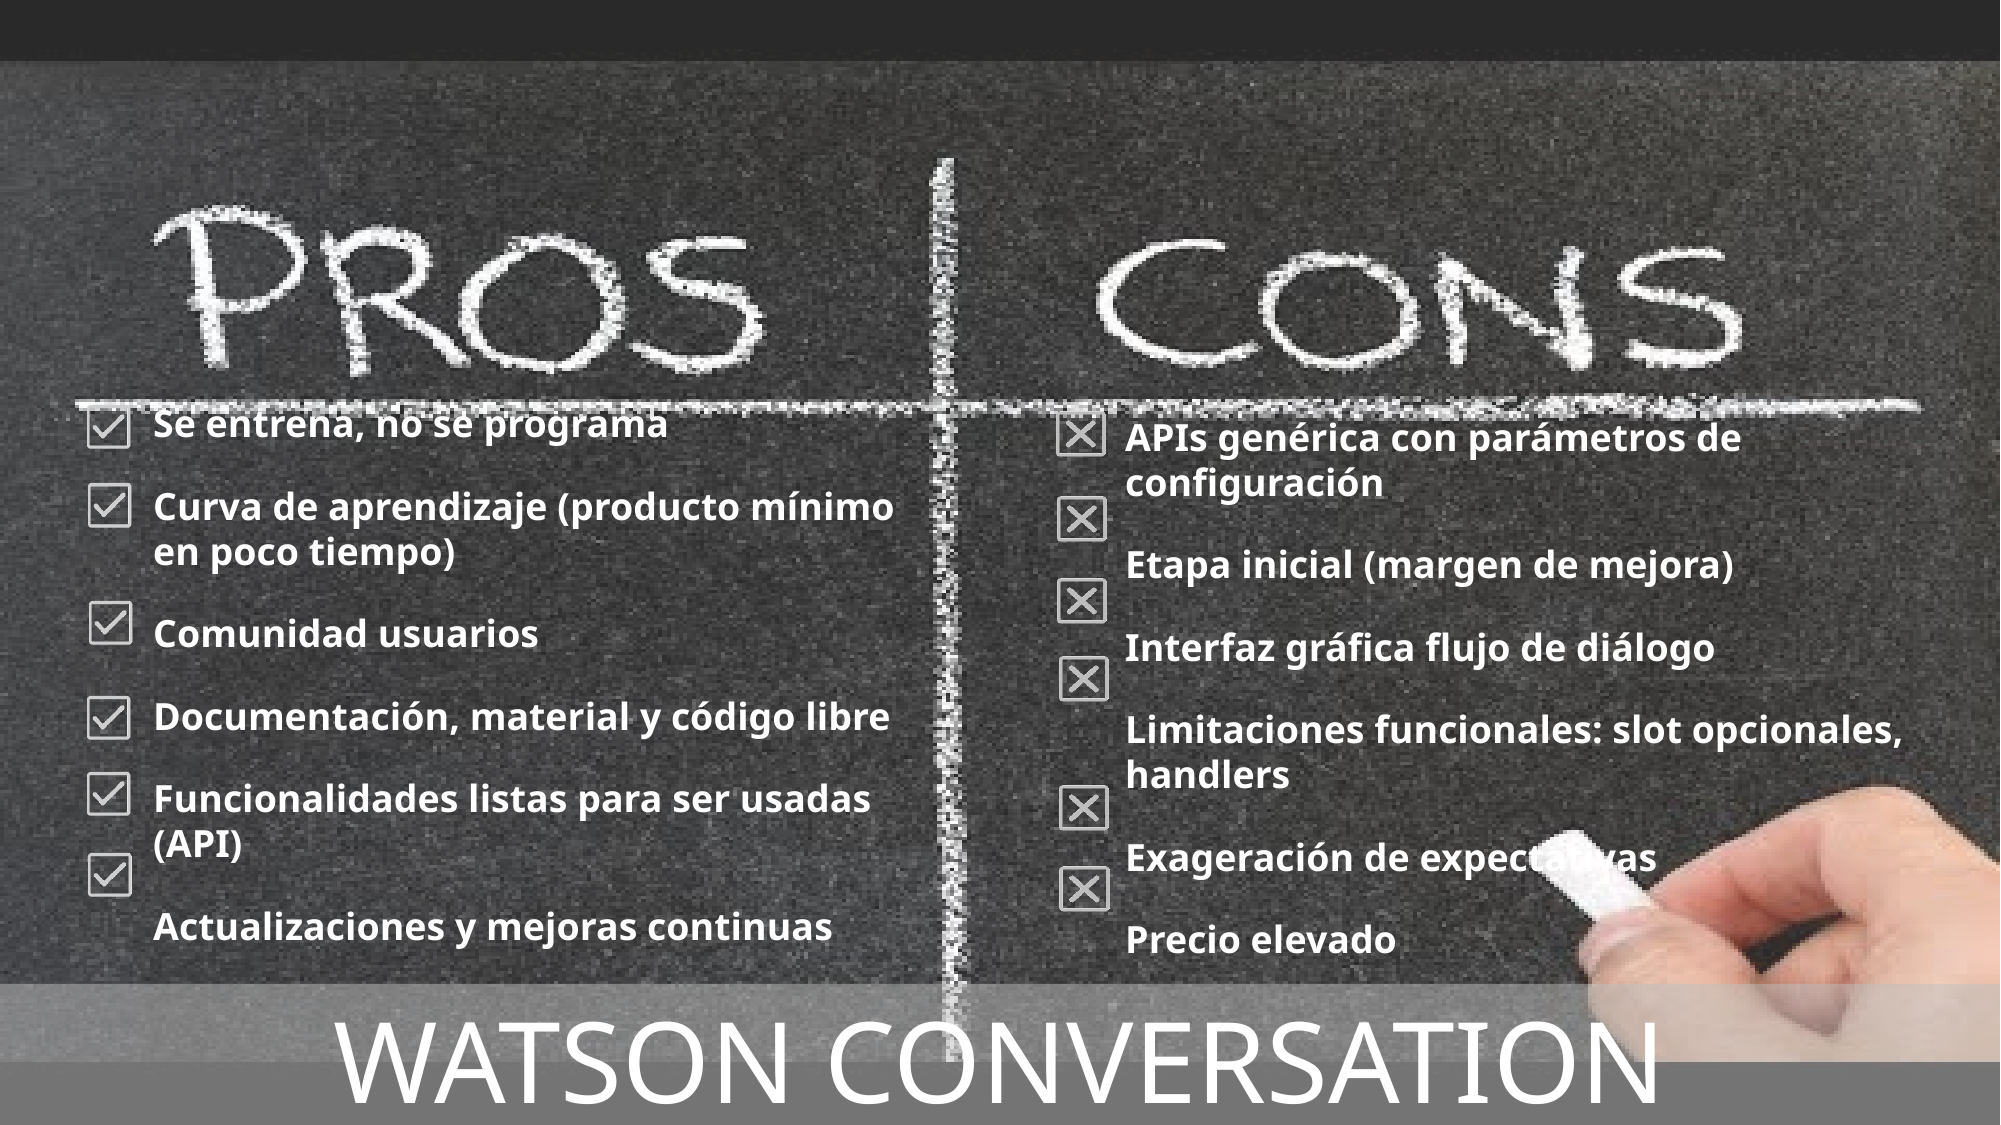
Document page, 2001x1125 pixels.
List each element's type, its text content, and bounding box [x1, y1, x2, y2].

picture [84, 403, 134, 451]
picture [84, 693, 134, 742]
text_box APIs genérica con parámetros de configuración Etapa inicial (margen de mejora) Interfaz gráfica flujo de diálogo Limitaciones funcionales: slot opcionales, handlers Exageración de expectativas Precio elevado [1110, 406, 1970, 983]
text_box WATSON CONVERSATION [0, 983, 2000, 1125]
picture [85, 481, 135, 530]
picture [1056, 783, 1110, 831]
picture [86, 850, 135, 899]
picture [1053, 410, 1107, 458]
picture [1056, 865, 1111, 913]
picture [1054, 495, 1108, 543]
picture [1056, 654, 1110, 703]
text_box Se entrena, no se programa Curva de aprendizaje (producto mínimo en poco tiempo) Comunidad usuarios Documentación, material y código libre Funcionalidades listas para ser usadas (API) Actualizaciones y mejoras continuas [138, 393, 925, 983]
picture [87, 599, 136, 647]
picture [1054, 577, 1108, 625]
text_box [0, 0, 2000, 983]
picture [85, 769, 134, 818]
